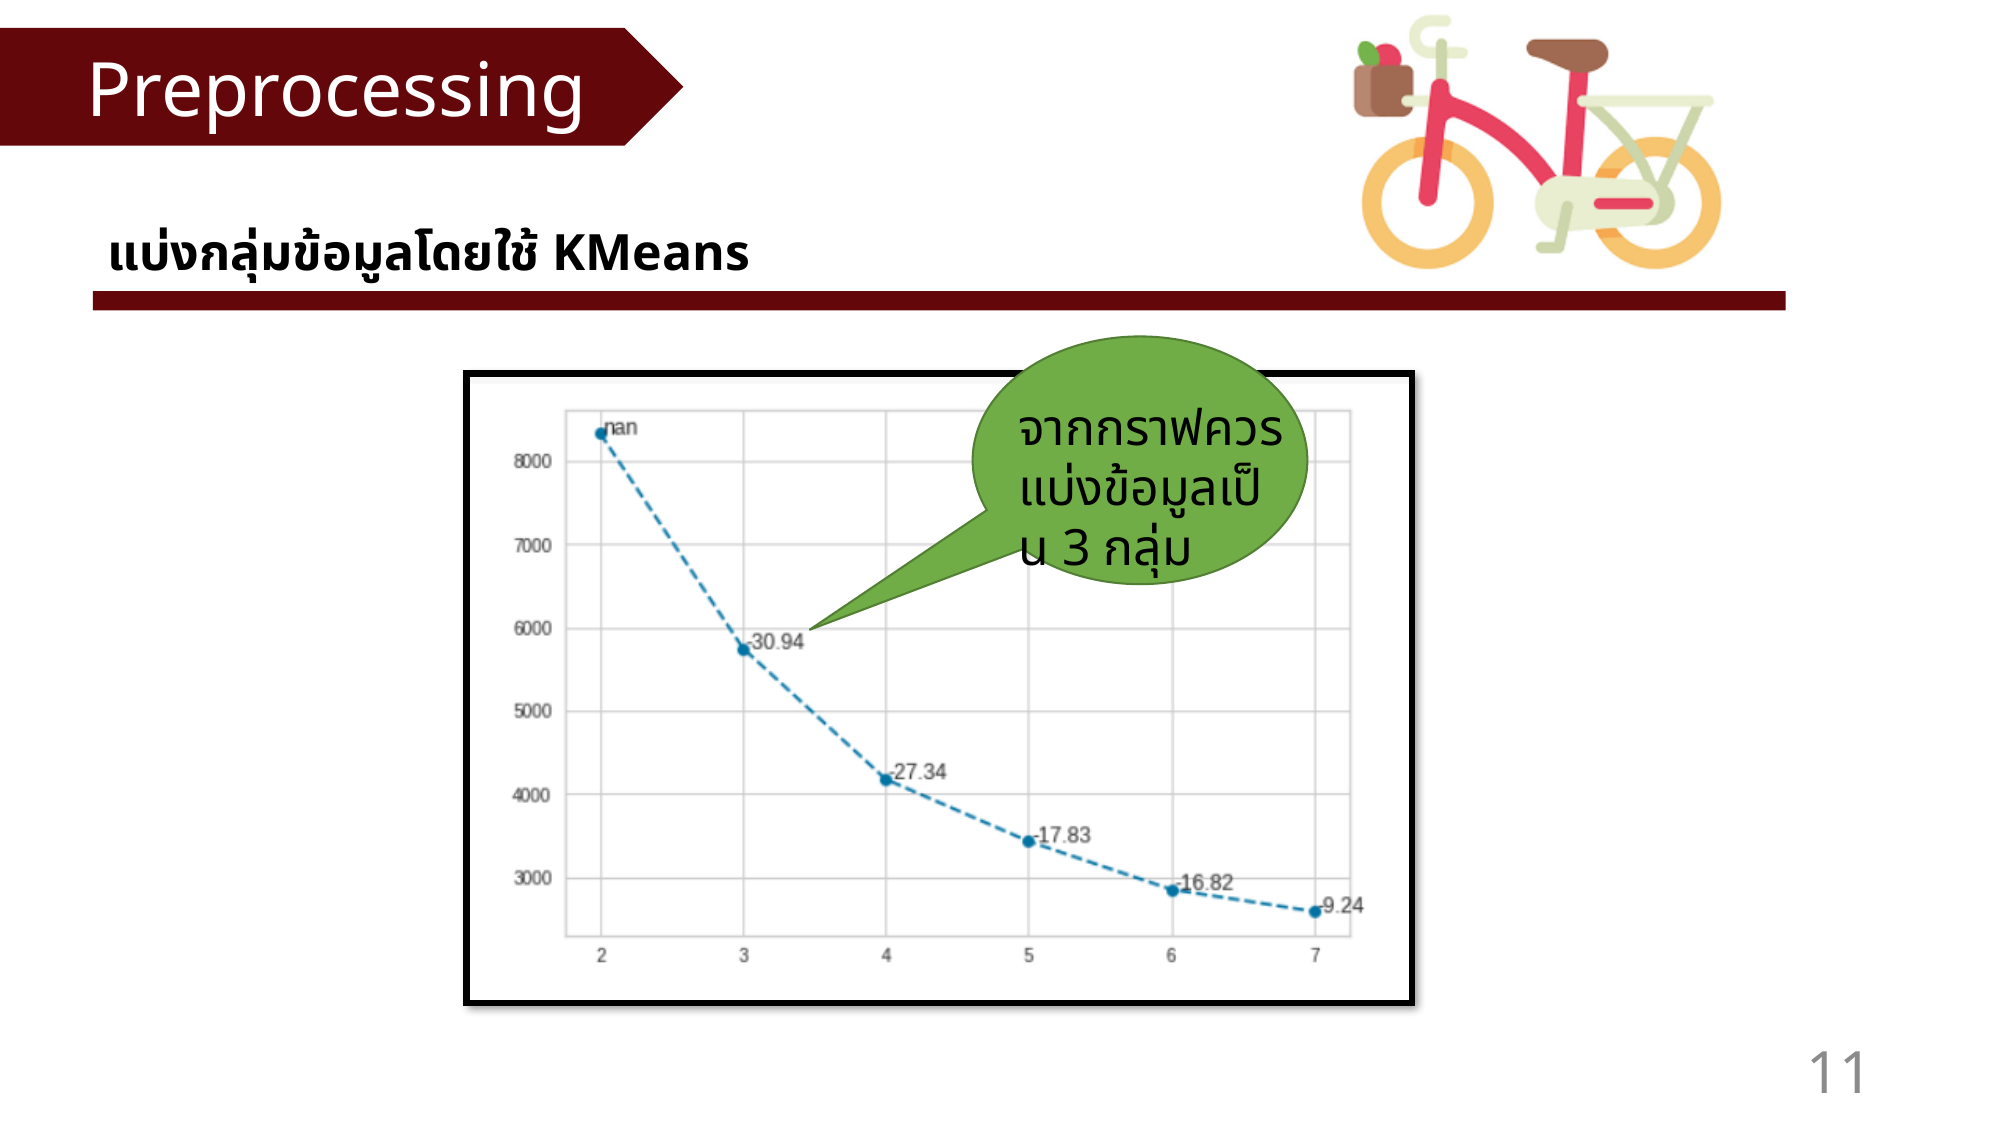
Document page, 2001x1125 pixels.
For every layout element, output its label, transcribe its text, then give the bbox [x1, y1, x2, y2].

text_box [1015, 335, 1265, 376]
text_box [1329, 290, 1787, 311]
text_box แบ่งกลุ่มข้อมูลโดยใช้ KMeans [92, 213, 1329, 409]
picture [469, 376, 1409, 1000]
text_box Preprocessing [0, 27, 684, 146]
slide_number 11 [1437, 1044, 1888, 1105]
picture [1325, 0, 1754, 285]
